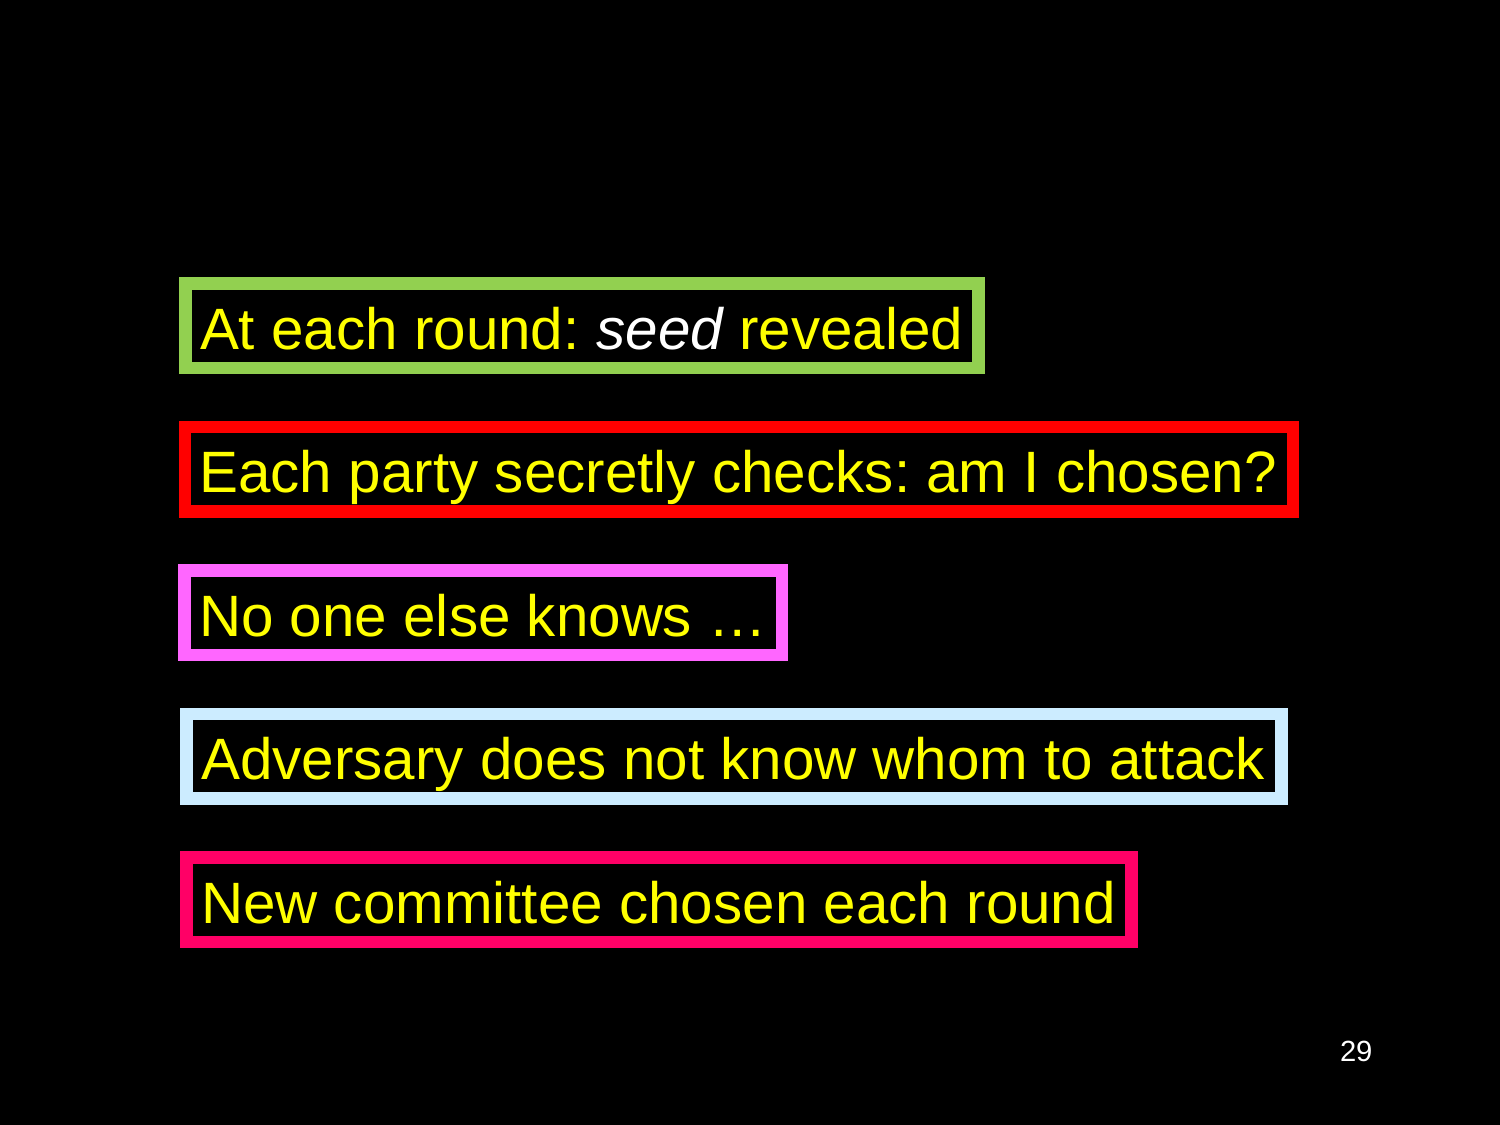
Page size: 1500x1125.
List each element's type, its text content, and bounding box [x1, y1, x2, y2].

text_box New committee chosen each round [186, 857, 1132, 943]
text_box Each party secretly checks: am I chosen? [184, 426, 1294, 512]
text_box At each round: seed revealed [185, 283, 979, 369]
text_box Adversary does not know whom to attack [186, 713, 1282, 799]
slide_number 29 [1074, 1024, 1388, 1101]
text_box No one else knows … [184, 570, 783, 656]
